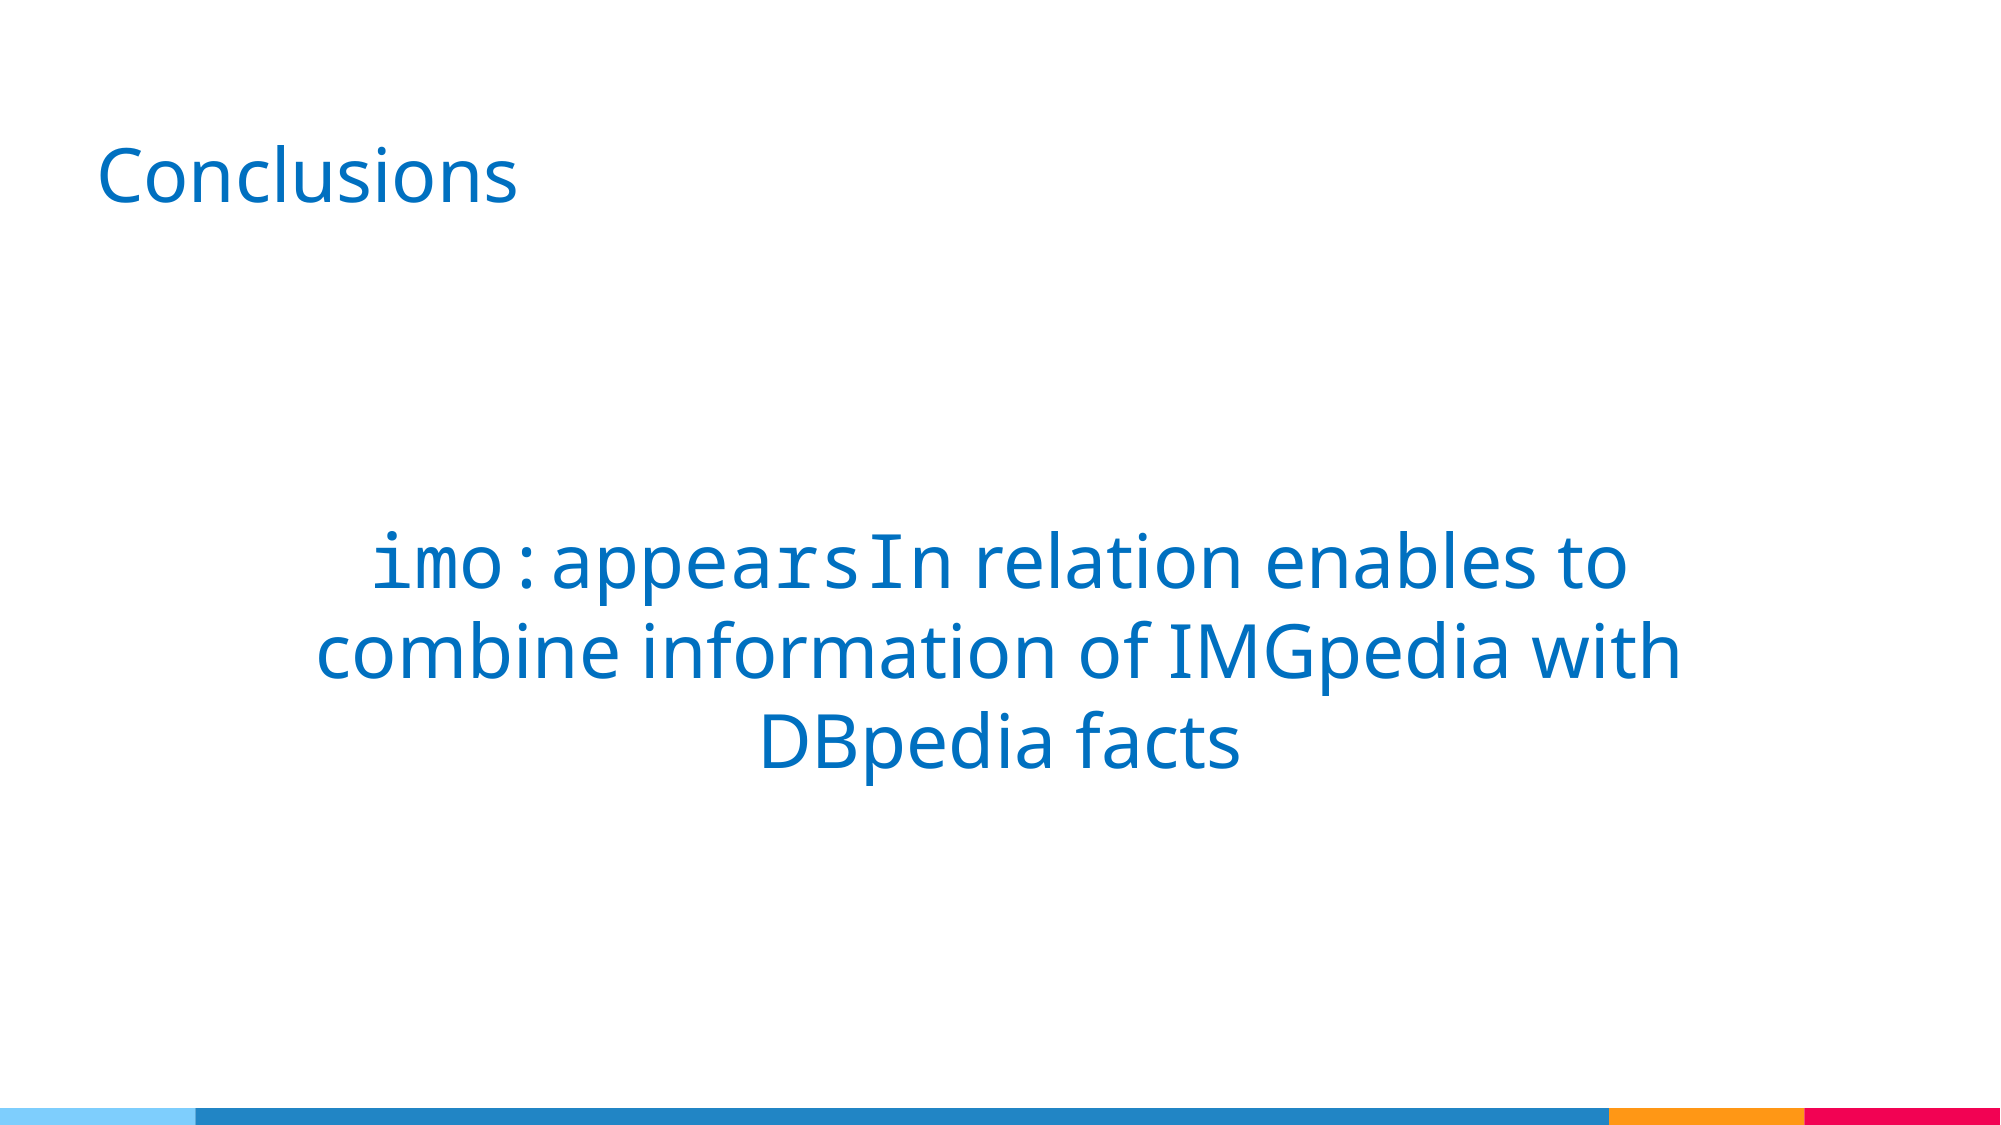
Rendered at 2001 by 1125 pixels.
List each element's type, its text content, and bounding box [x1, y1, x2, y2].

text_box imo:appearsIn relation enables to combine information of IMGpedia with DBpedia facts [260, 506, 1740, 792]
title Conclusions [81, 45, 1919, 233]
